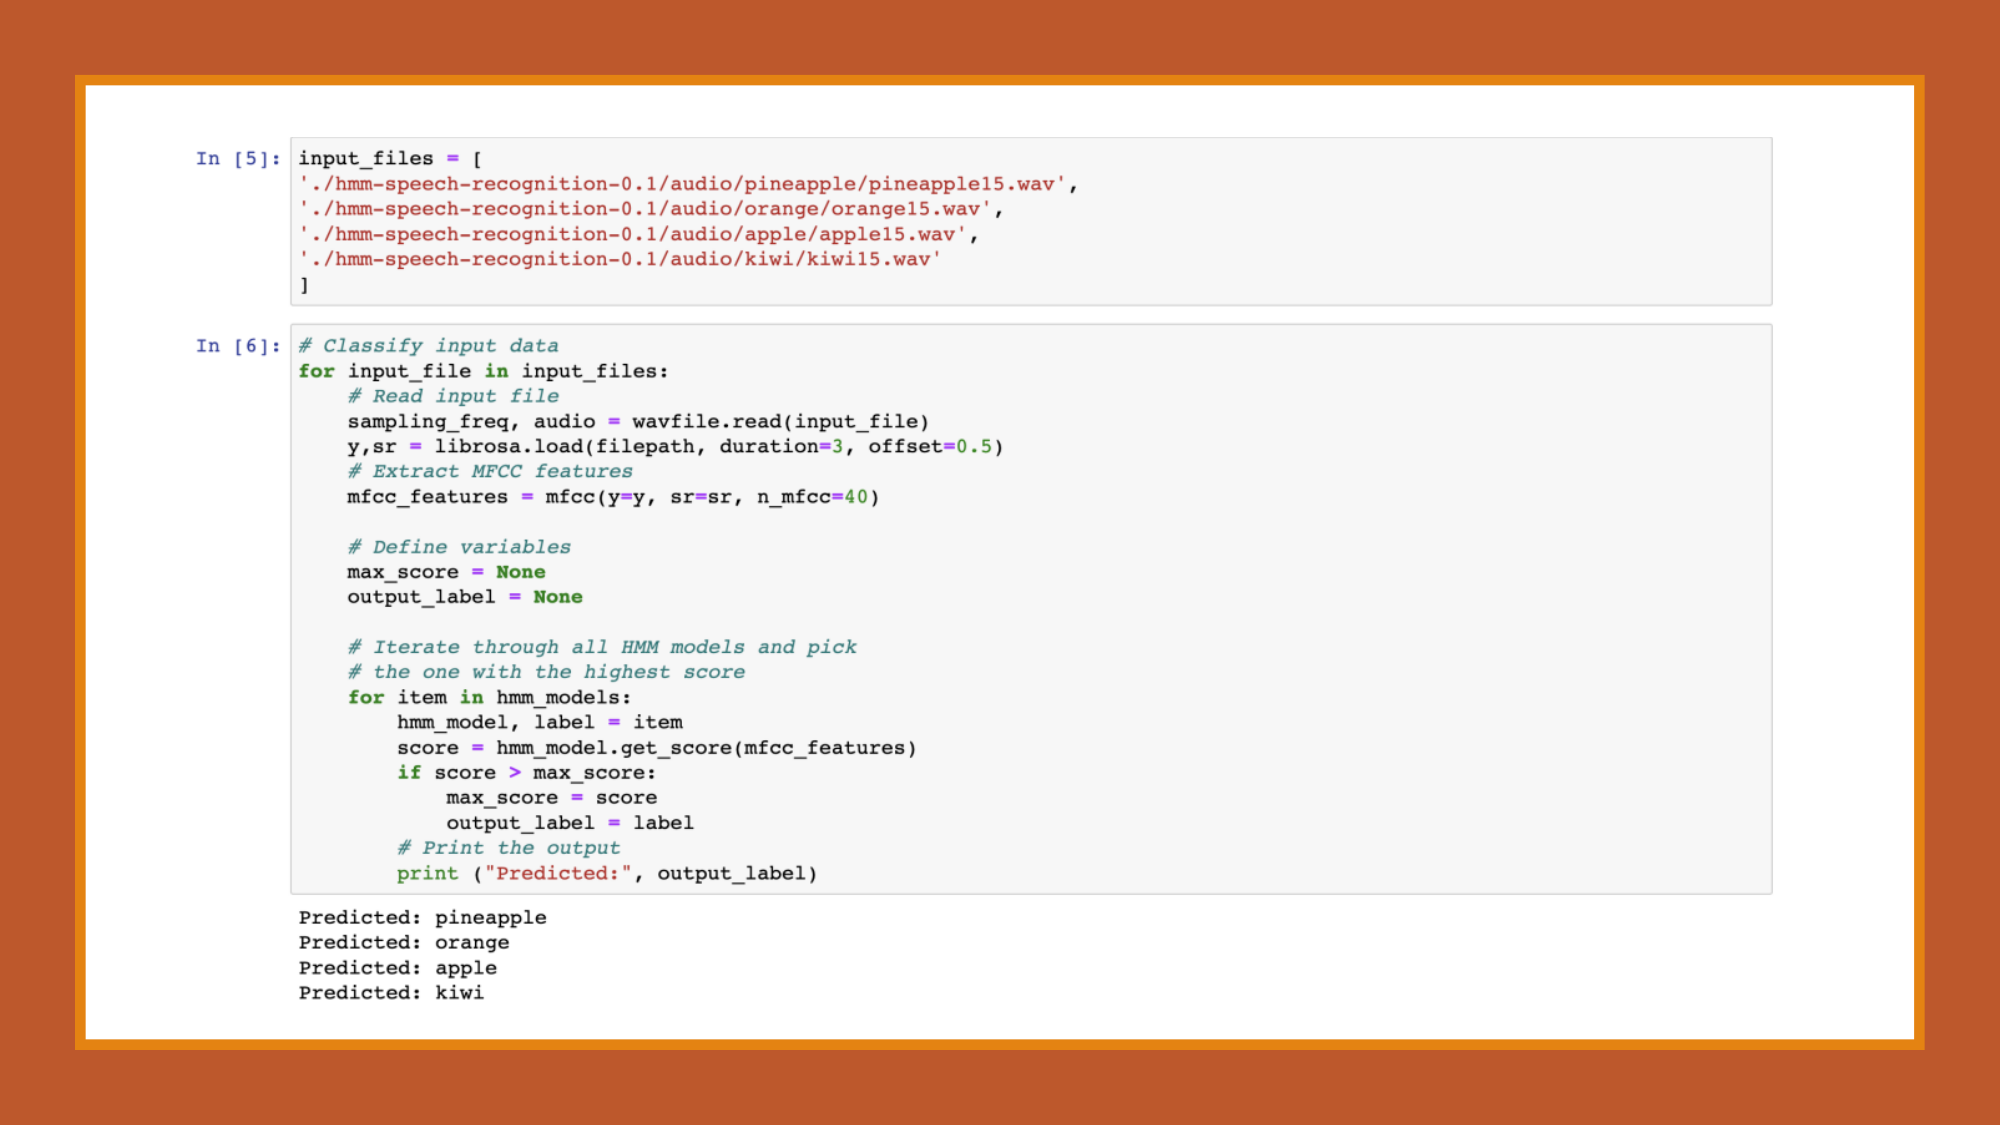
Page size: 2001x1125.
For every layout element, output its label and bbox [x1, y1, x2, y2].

text_box [0, 0, 2000, 1125]
picture [186, 136, 1783, 1012]
text_box [74, 74, 1926, 1051]
text_box [84, 84, 1916, 1041]
